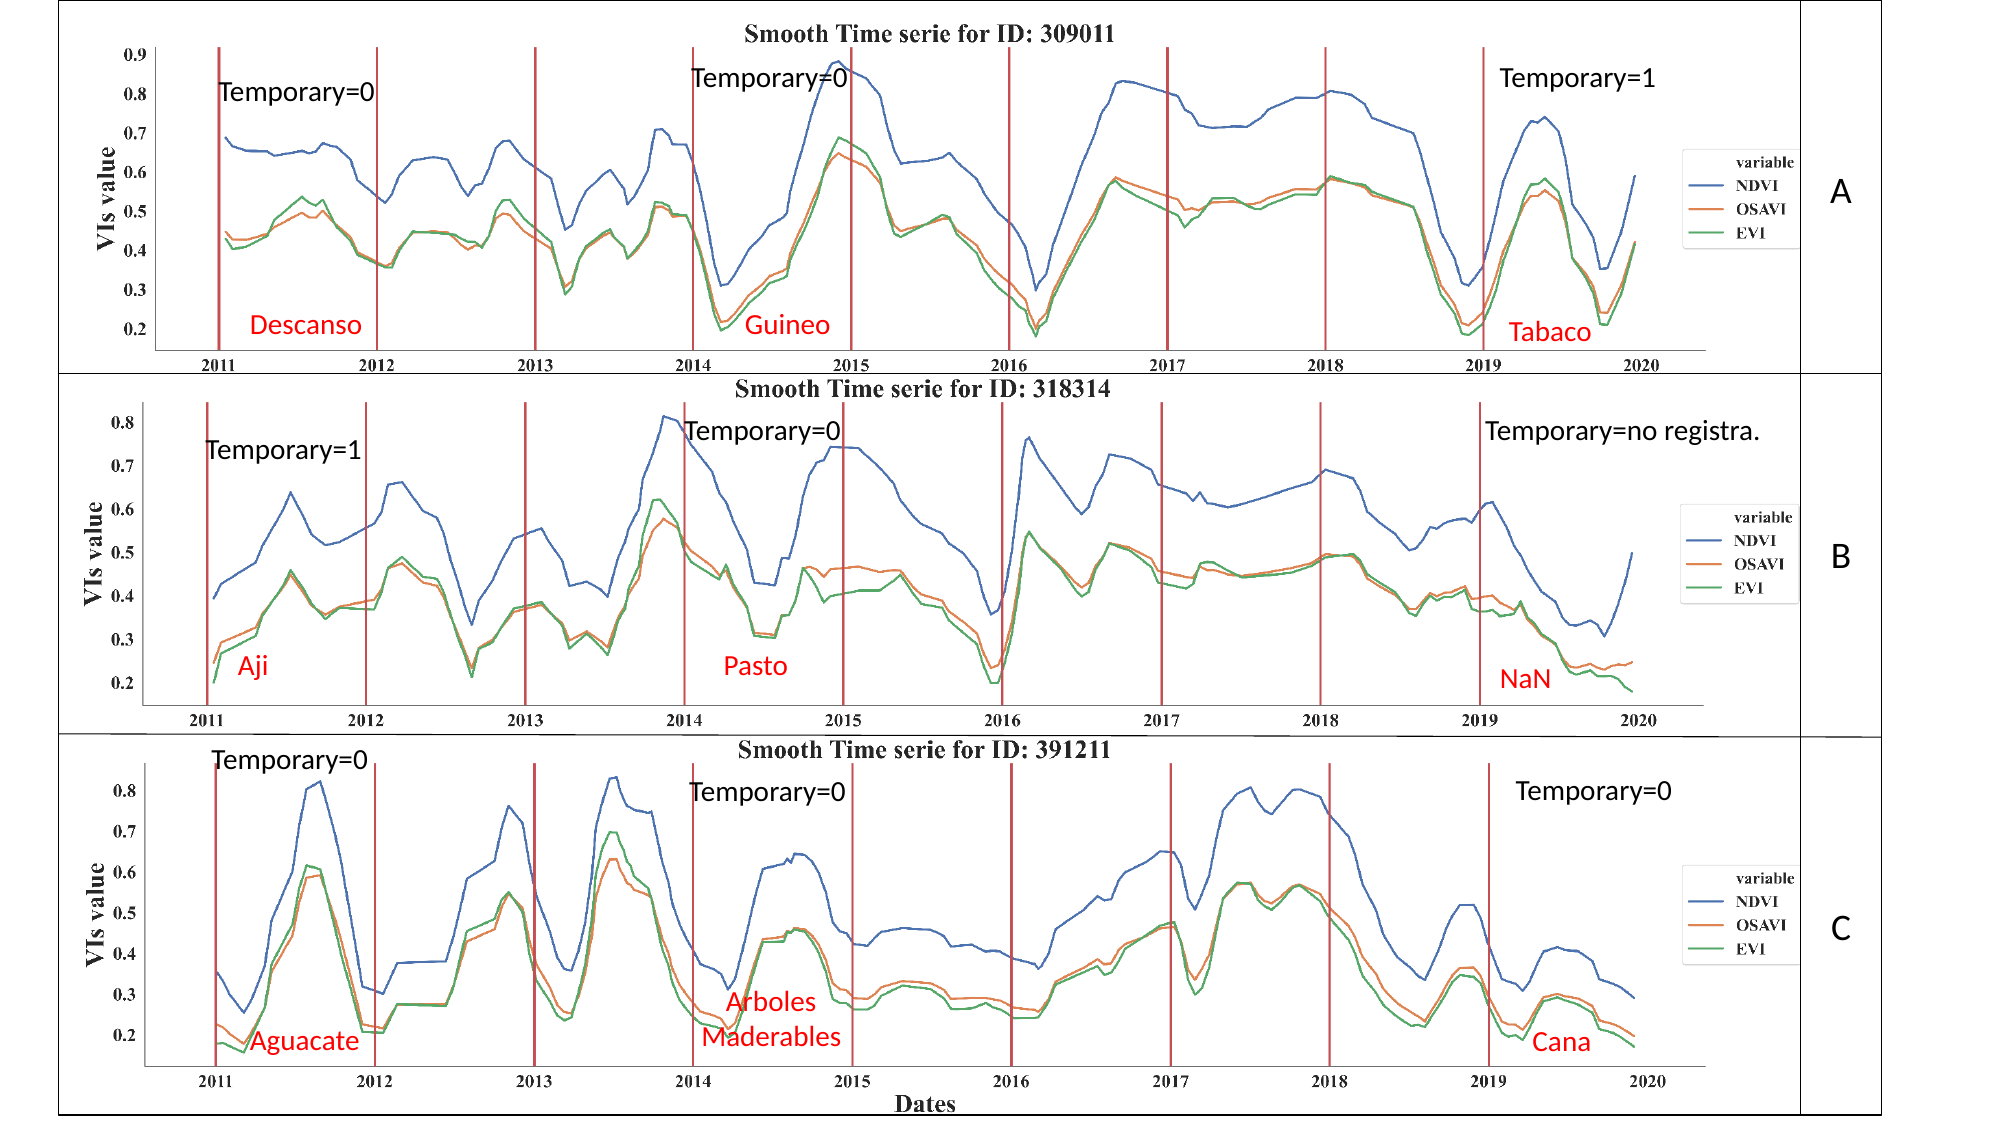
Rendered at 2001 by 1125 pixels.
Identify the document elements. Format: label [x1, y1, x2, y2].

text_box [58, 0, 1882, 1116]
